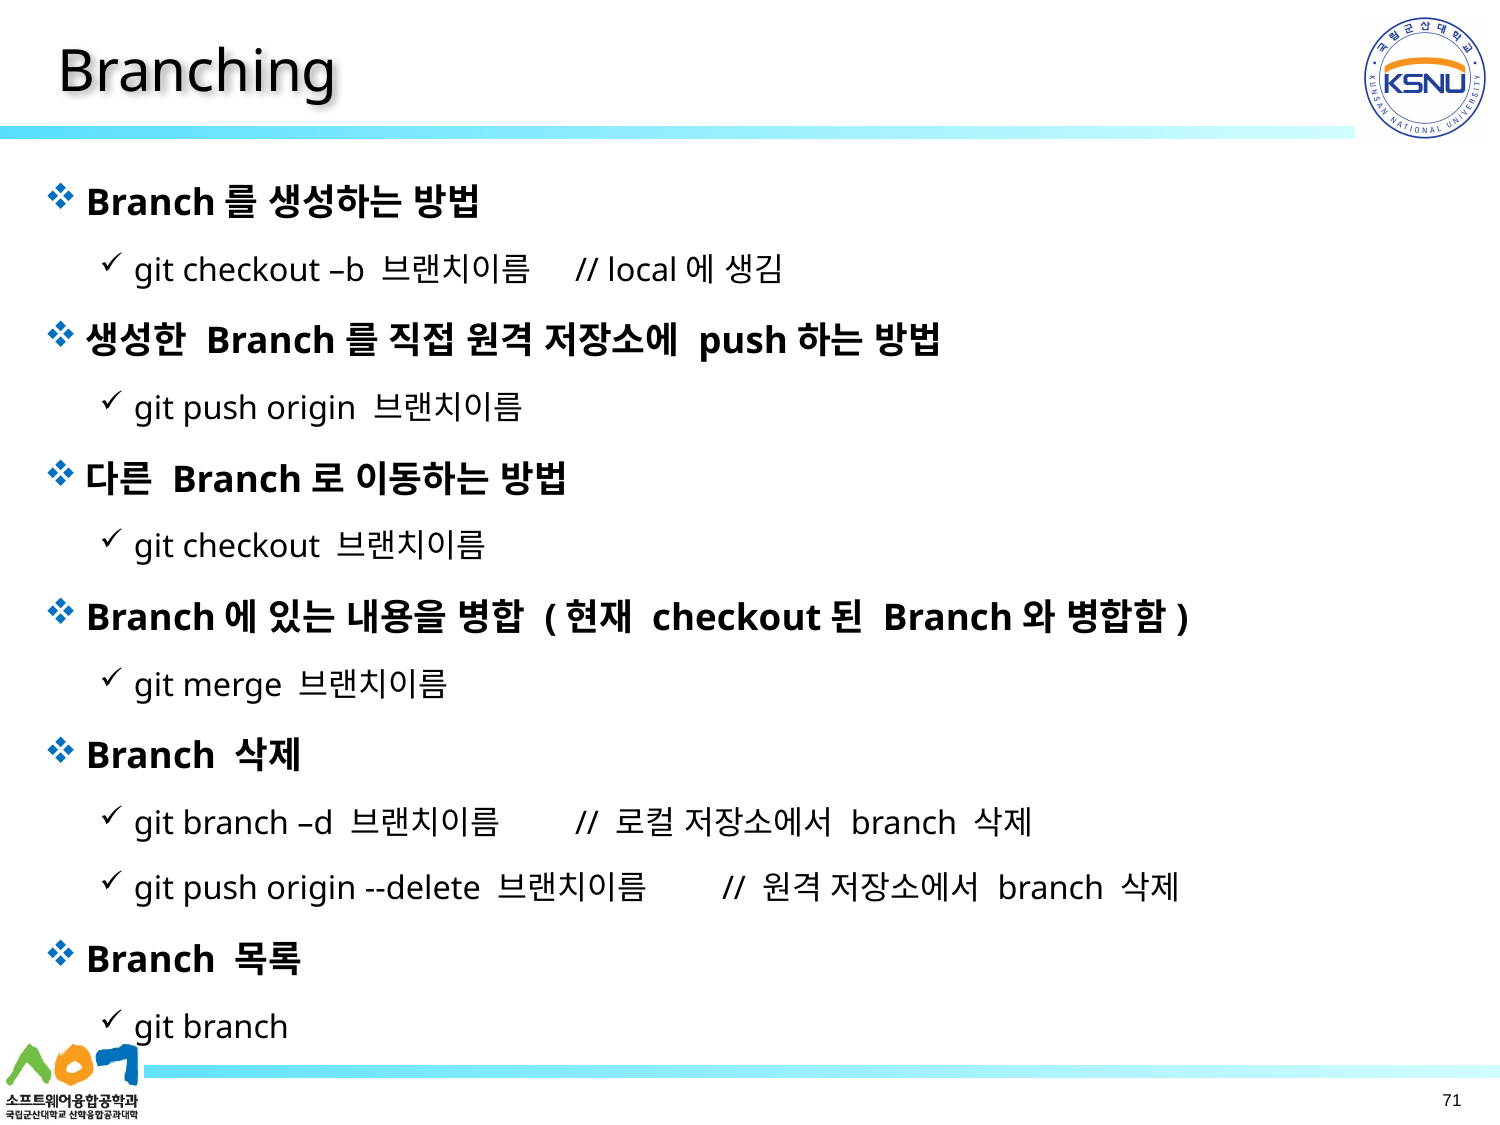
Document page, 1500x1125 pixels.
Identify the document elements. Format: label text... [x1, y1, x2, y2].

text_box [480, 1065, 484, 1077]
text_box [250, 126, 254, 138]
slide_number 81 [1015, 1065, 1019, 1077]
slide_number 71 [1330, 1081, 1477, 1122]
list Branch를 생성하는 방법 git checkout –b 브랜치이름 // local에 생김 생성한 Branch를 직접 원격 저장소에 push하는 방법 git push origin 브랜치이름 다른 Branch로 이동하는 방법 git checkout 브랜치이름 Branch에 있는 내용을 병합 (현재 checkout된 Branch와 병합함) git merge 브랜치이름 Branch 삭제 git branch –d 브랜치이름 // 로컬 저장소에서 branch 삭제 git push origin --delete 브랜치이름 // 원격 저장소에서 branch 삭제 Branch 목록 git branch [29, 148, 1476, 1059]
picture [1361, 16, 1486, 139]
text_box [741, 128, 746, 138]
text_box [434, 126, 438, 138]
title Branching [42, 20, 1349, 116]
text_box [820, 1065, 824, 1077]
picture [0, 1041, 144, 1122]
